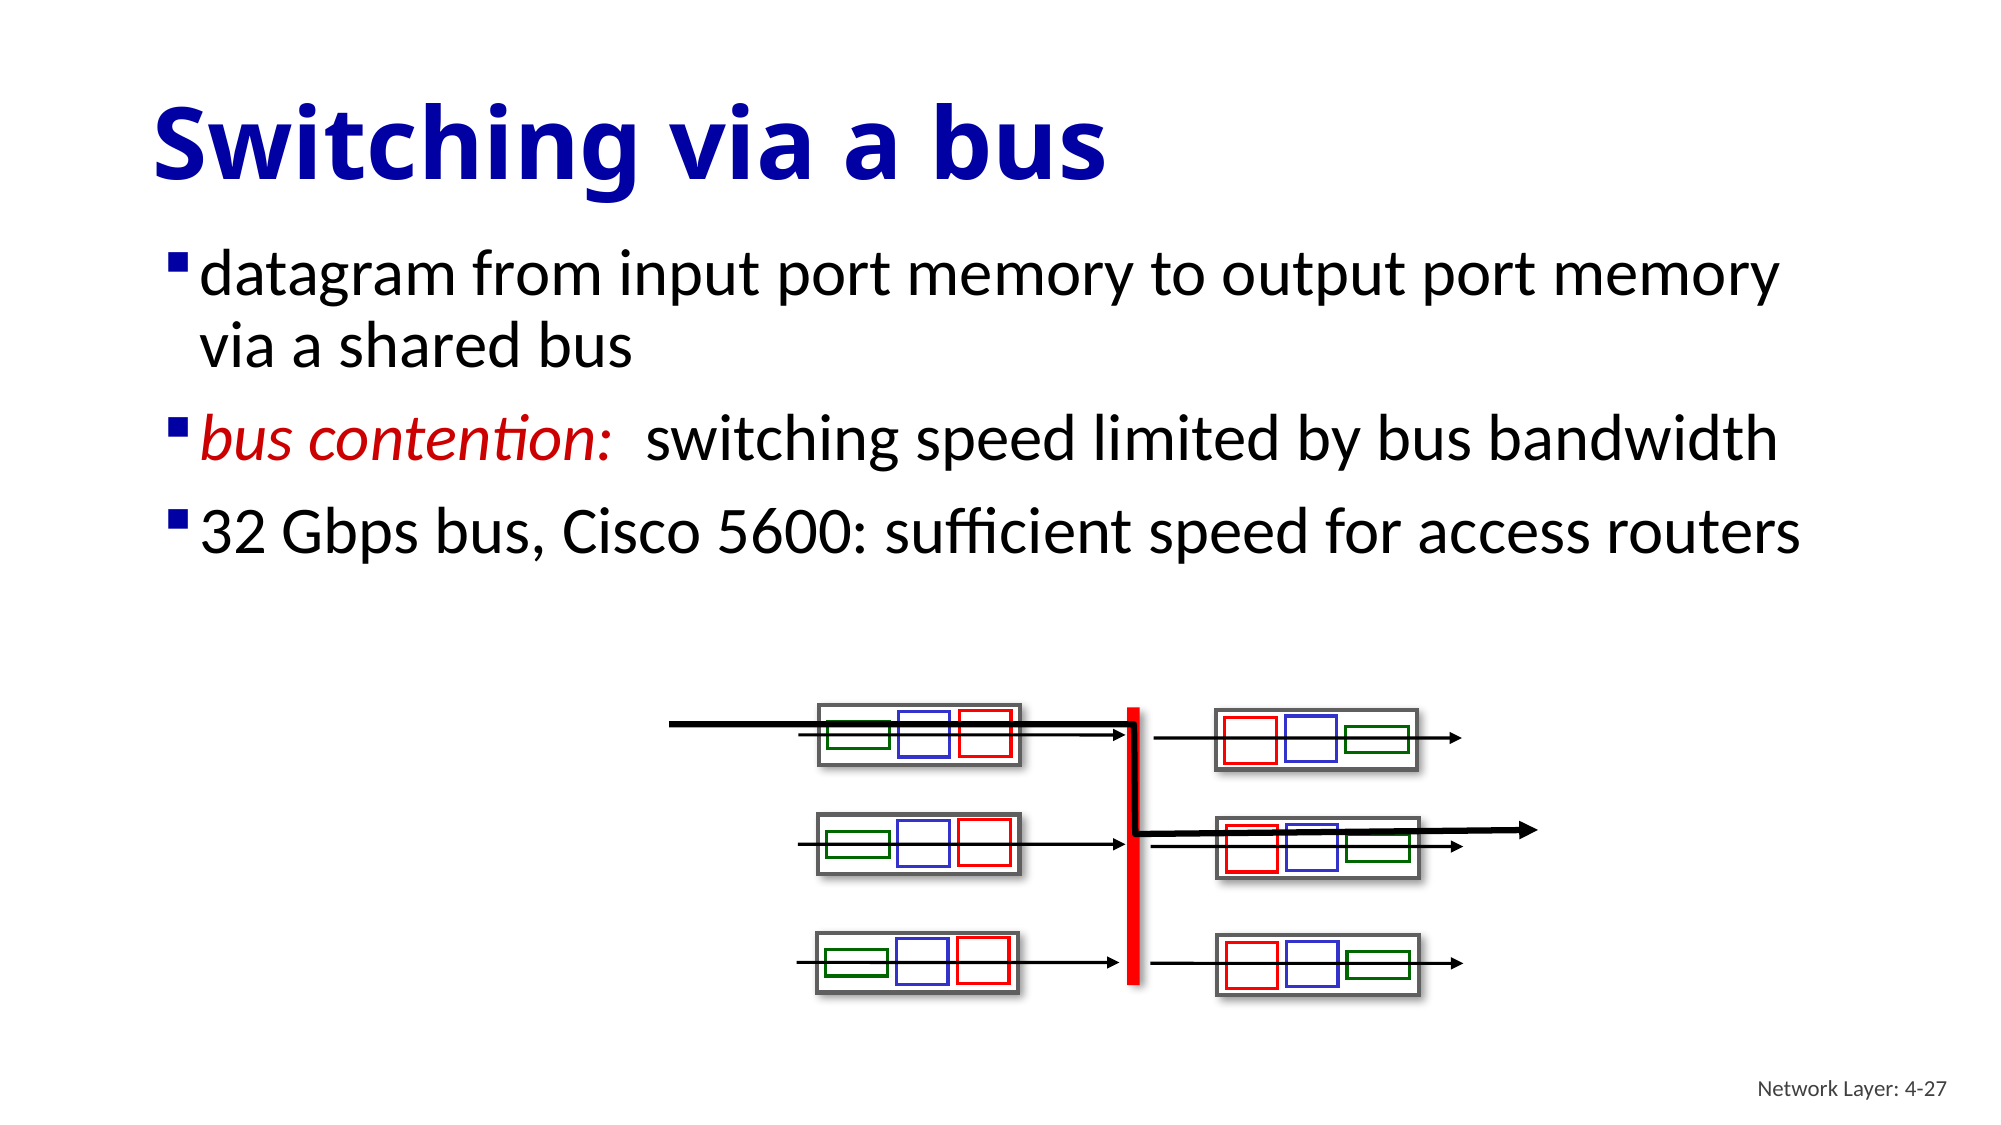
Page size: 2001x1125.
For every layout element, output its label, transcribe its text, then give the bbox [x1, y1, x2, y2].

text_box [669, 705, 1538, 995]
list datagram from input port memory to output port memory via a shared bus bus contention: switching speed limited by bus bandwidth 32 Gbps bus, Cisco 5600: sufficient speed for access routers [126, 230, 1862, 685]
title Switching via a bus [137, 74, 1863, 221]
slide_number Network Layer: 4-27 [1512, 1056, 1963, 1117]
